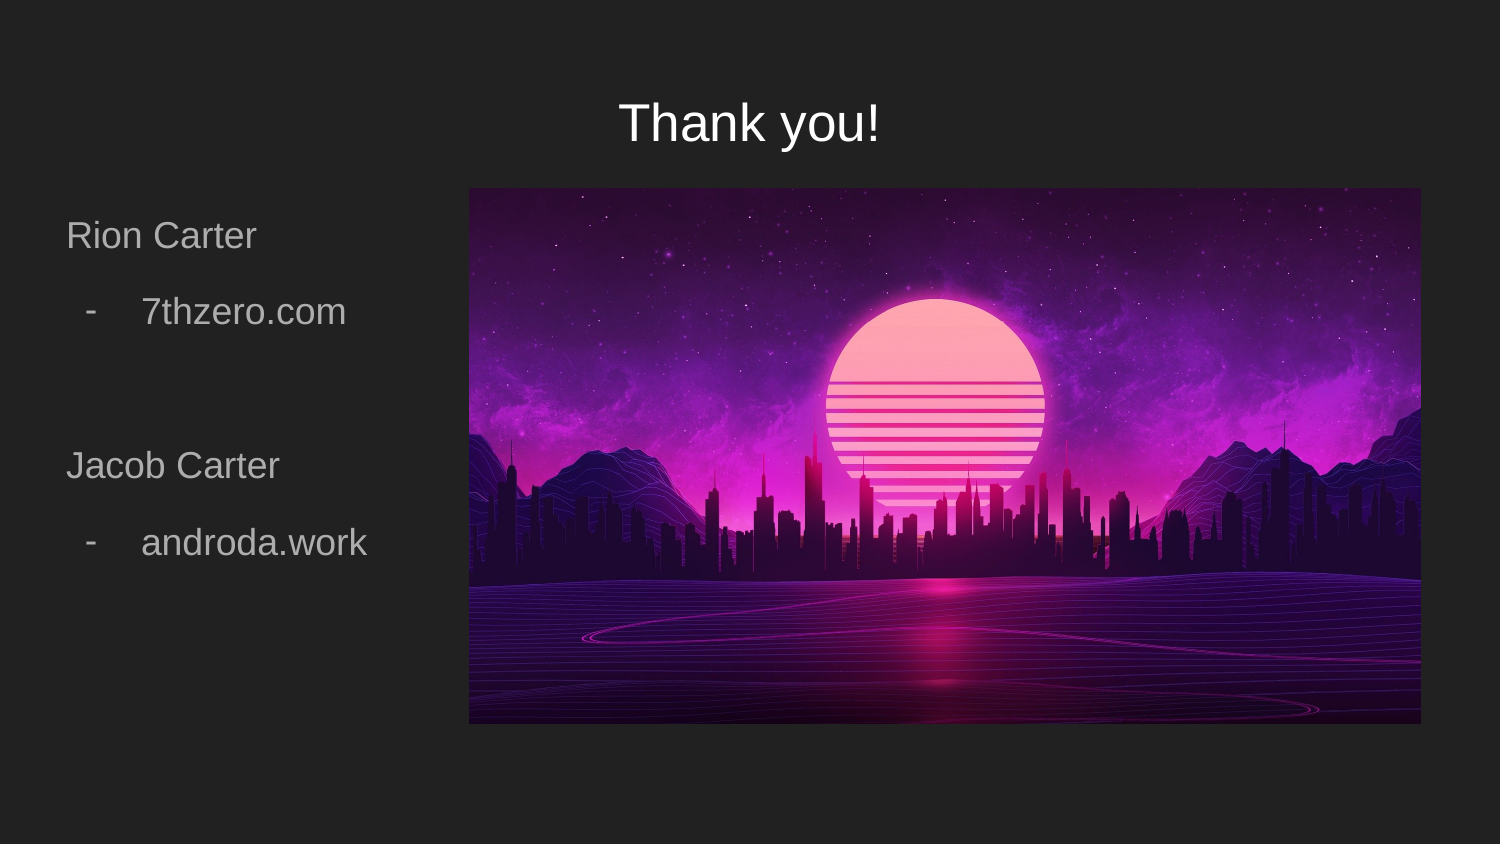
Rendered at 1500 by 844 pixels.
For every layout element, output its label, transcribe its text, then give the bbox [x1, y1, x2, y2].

title Thank you! [51, 72, 1449, 167]
list Rion Carter 7thzero.com Jacob Carter androda.work [51, 189, 499, 750]
picture [469, 188, 1421, 725]
